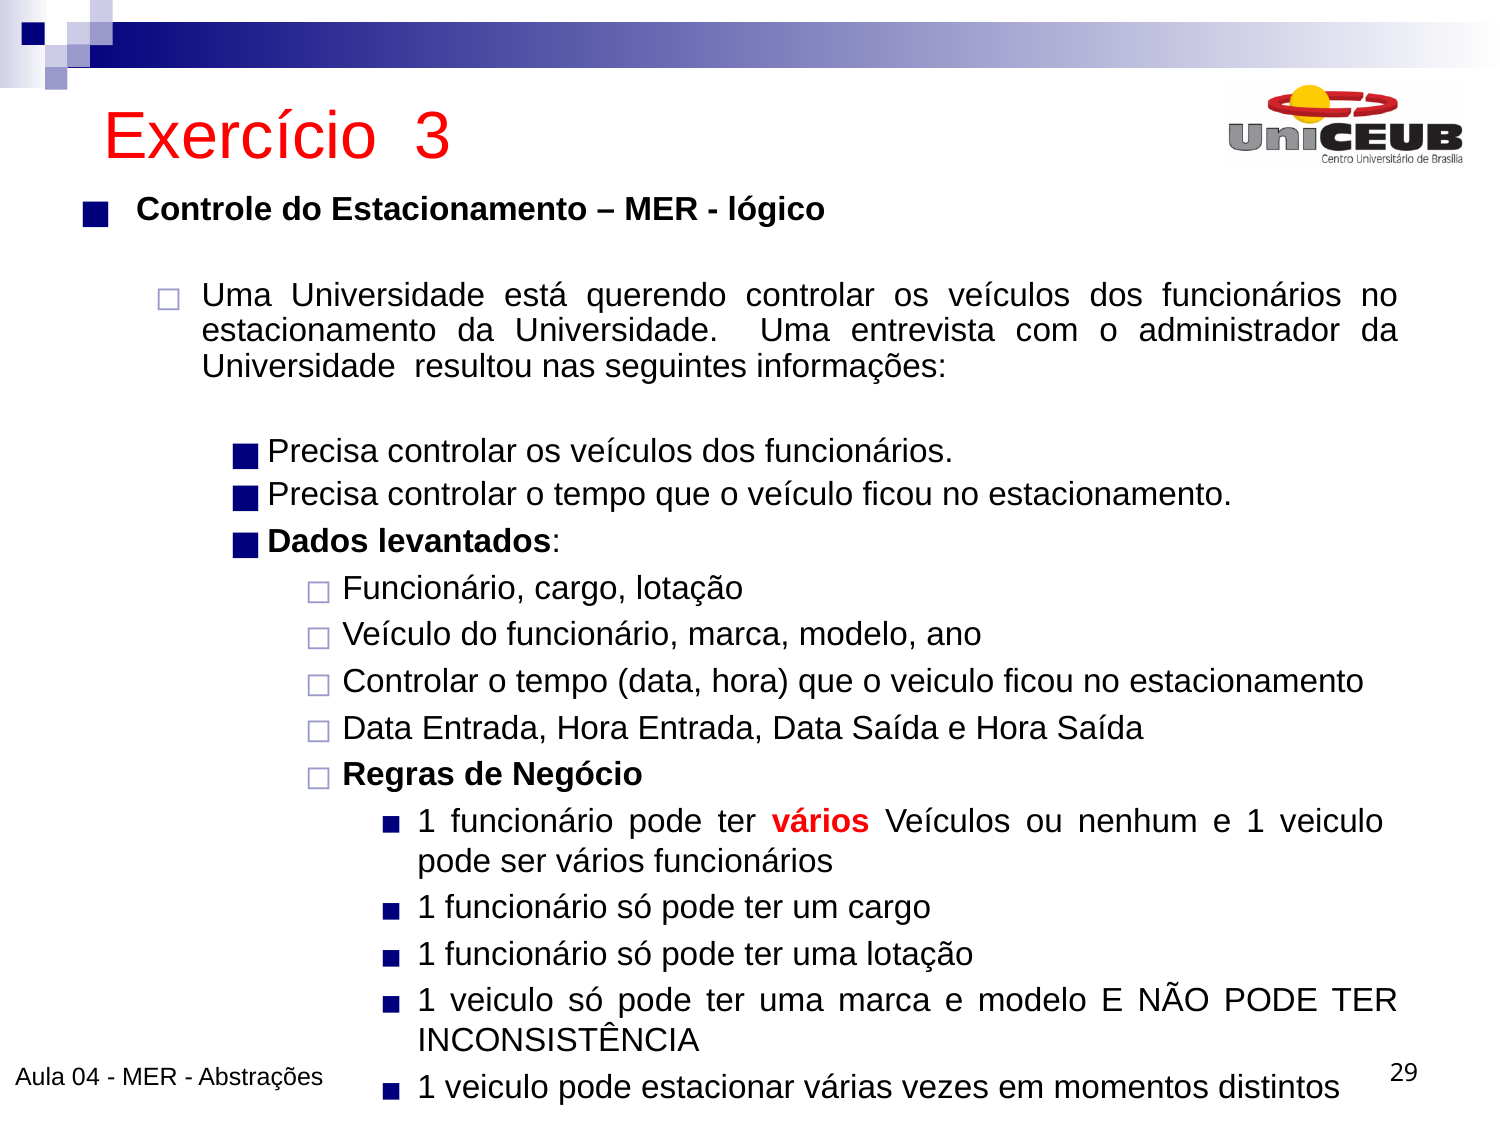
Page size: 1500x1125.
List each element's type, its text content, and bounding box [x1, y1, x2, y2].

text_box Aula 04 - MER - Abstrações [0, 1023, 475, 1099]
title Exercício 3 [88, 83, 658, 180]
text_box ‹#› [1083, 1023, 1434, 1099]
picture [1227, 83, 1464, 165]
list Controle do Estacionamento – MER - lógico Uma Universidade está querendo controlar os veículos dos funcionários no estacionamento da Universidade. Uma entrevista com o administrador da Universidade resultou nas seguintes informações: Precisa controlar os veículos dos funcionários. Precisa controlar o tempo que o veículo ficou no estacionamento. Dados levantados: Funcionário, cargo, lotação Veículo do funcionário, marca, modelo, ano Controlar o tempo (data, hora) que o veiculo ficou no estacionamento Data Entrada, Hora Entrada, Data Saída e Hora Saída Regras de Negócio 1 funcionário pode ter vários Veículos ou nenhum e 1 veiculo pode ser vários funcionários 1 funcionário só pode ter um cargo 1 funcionário só pode ter uma lotação 1 veiculo só pode ter uma marca e modelo E NÃO PODE TER INCONSISTÊNCIA 1 veiculo pode estacionar várias vezes em momentos distintos [64, 184, 1415, 823]
